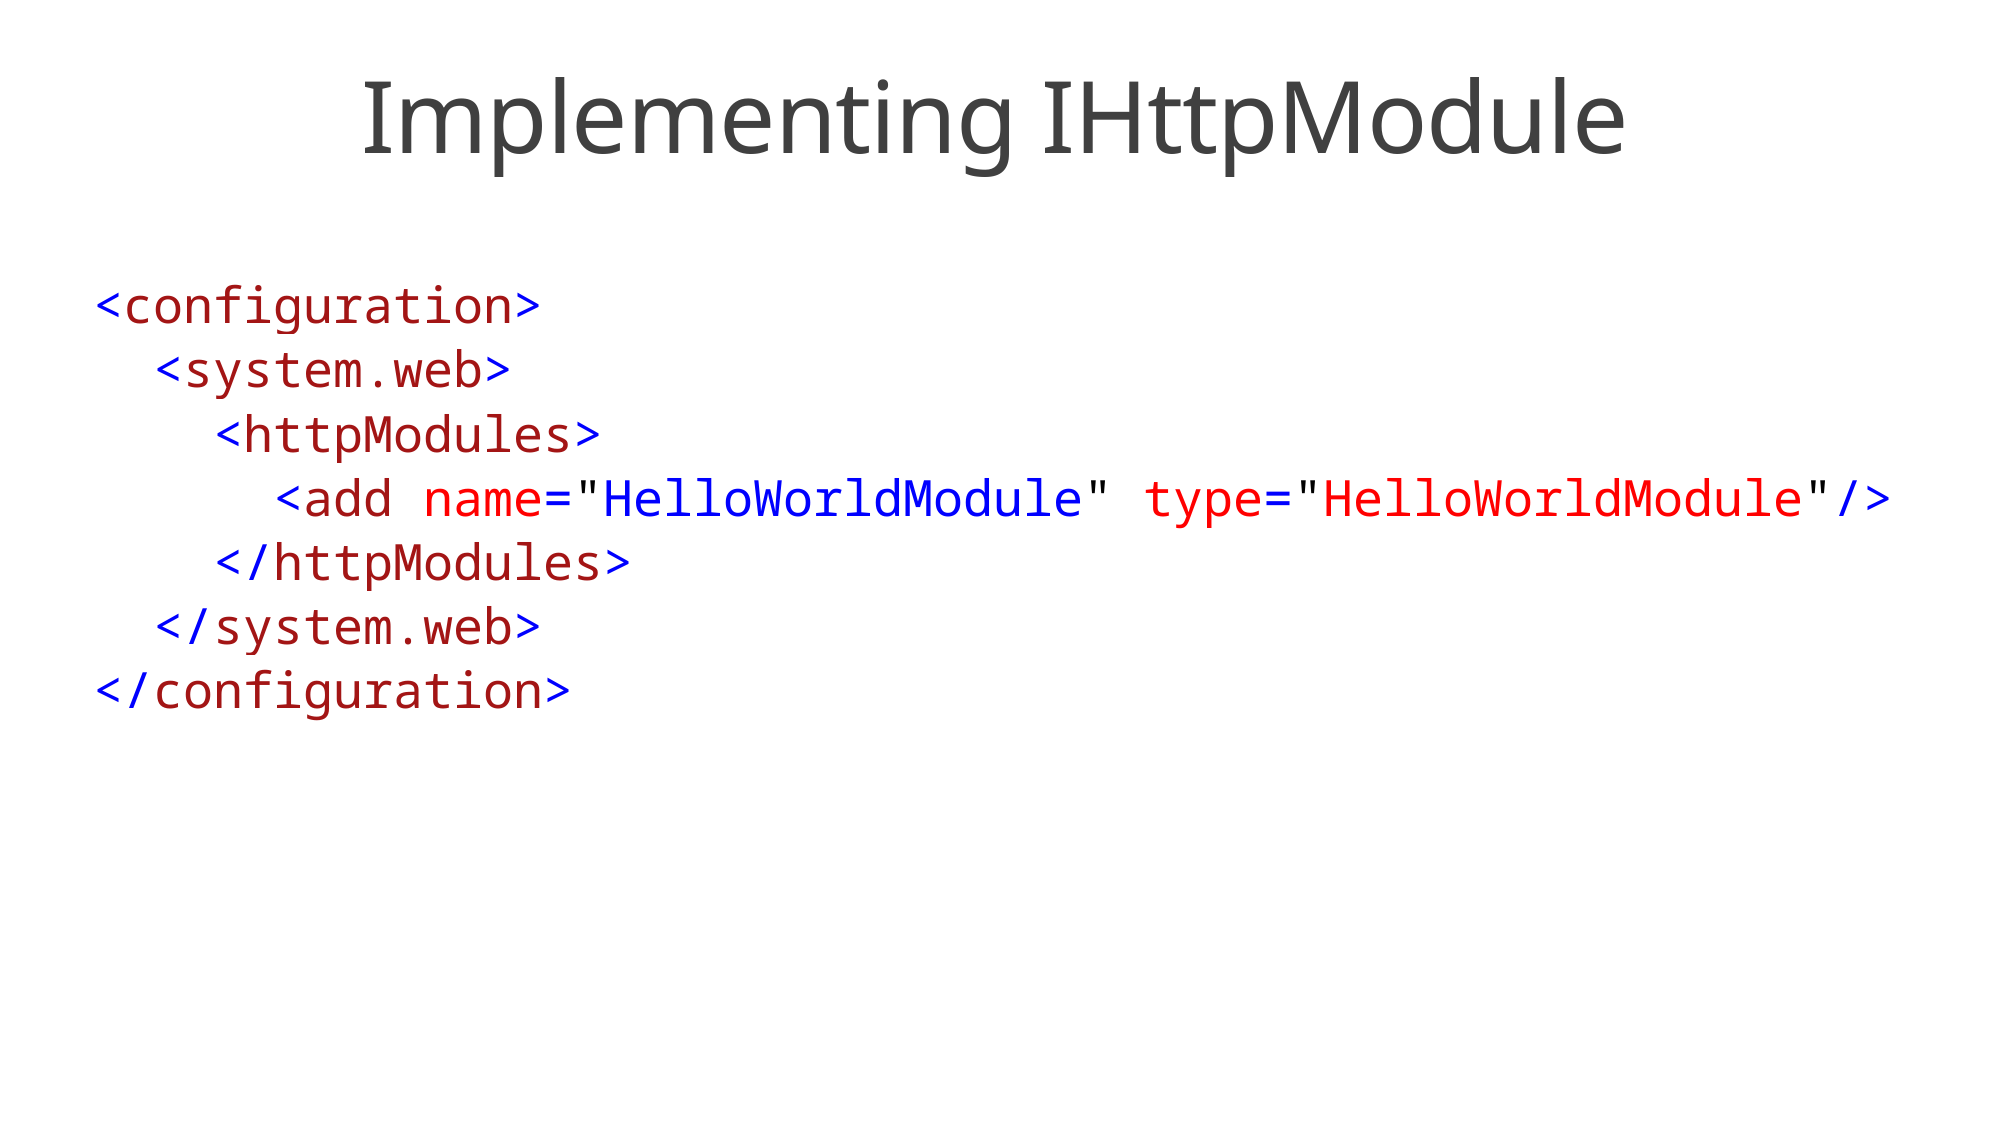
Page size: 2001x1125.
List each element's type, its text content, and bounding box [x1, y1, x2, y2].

text_box Implementing IHttpModule [82, 64, 1909, 219]
list <configuration> <system.web> <httpModules> <add name="HelloWorldModule" type="HelloWorldModule"/> </httpModules> </system.web> </configuration> [82, 262, 1968, 1023]
